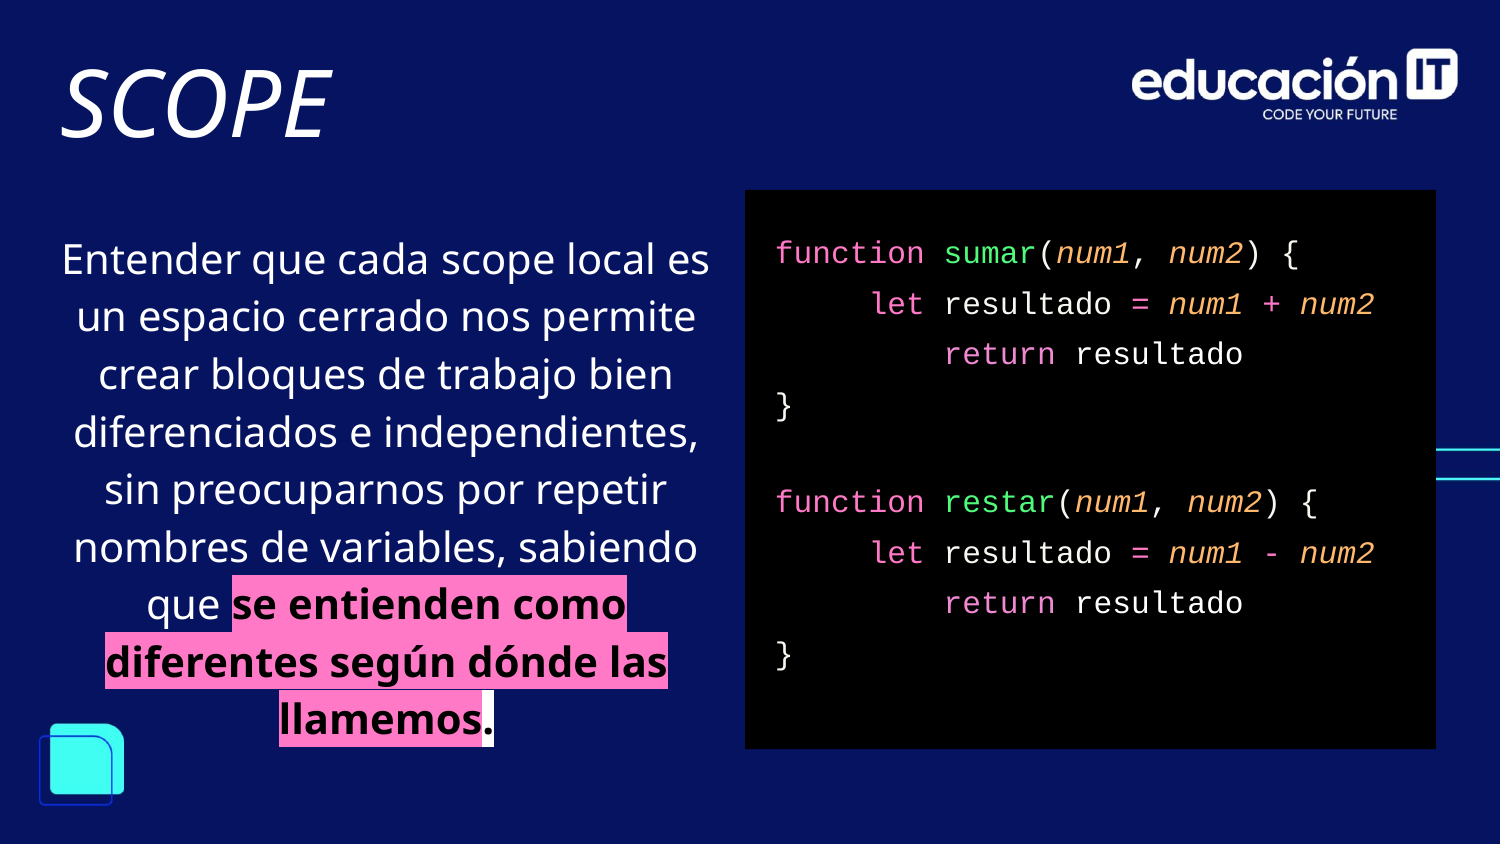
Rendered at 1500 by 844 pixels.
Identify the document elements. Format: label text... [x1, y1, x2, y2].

text_box function sumar(num1, num2) { let resultado = num1 + num2 return resultado } function restar(num1, num2) { let resultado = num1 - num2 return resultado } [745, 189, 1436, 750]
text_box Entender que cada scope local es un espacio cerrado nos permite crear bloques de trabajo bien diferenciados e independientes, sin preocuparnos por repetir nombres de variables, sabiendo que se entienden como diferentes según dónde las llamemos. [45, 210, 728, 729]
text_box SCOPE [45, 28, 1204, 191]
picture [0, 0, 1500, 844]
